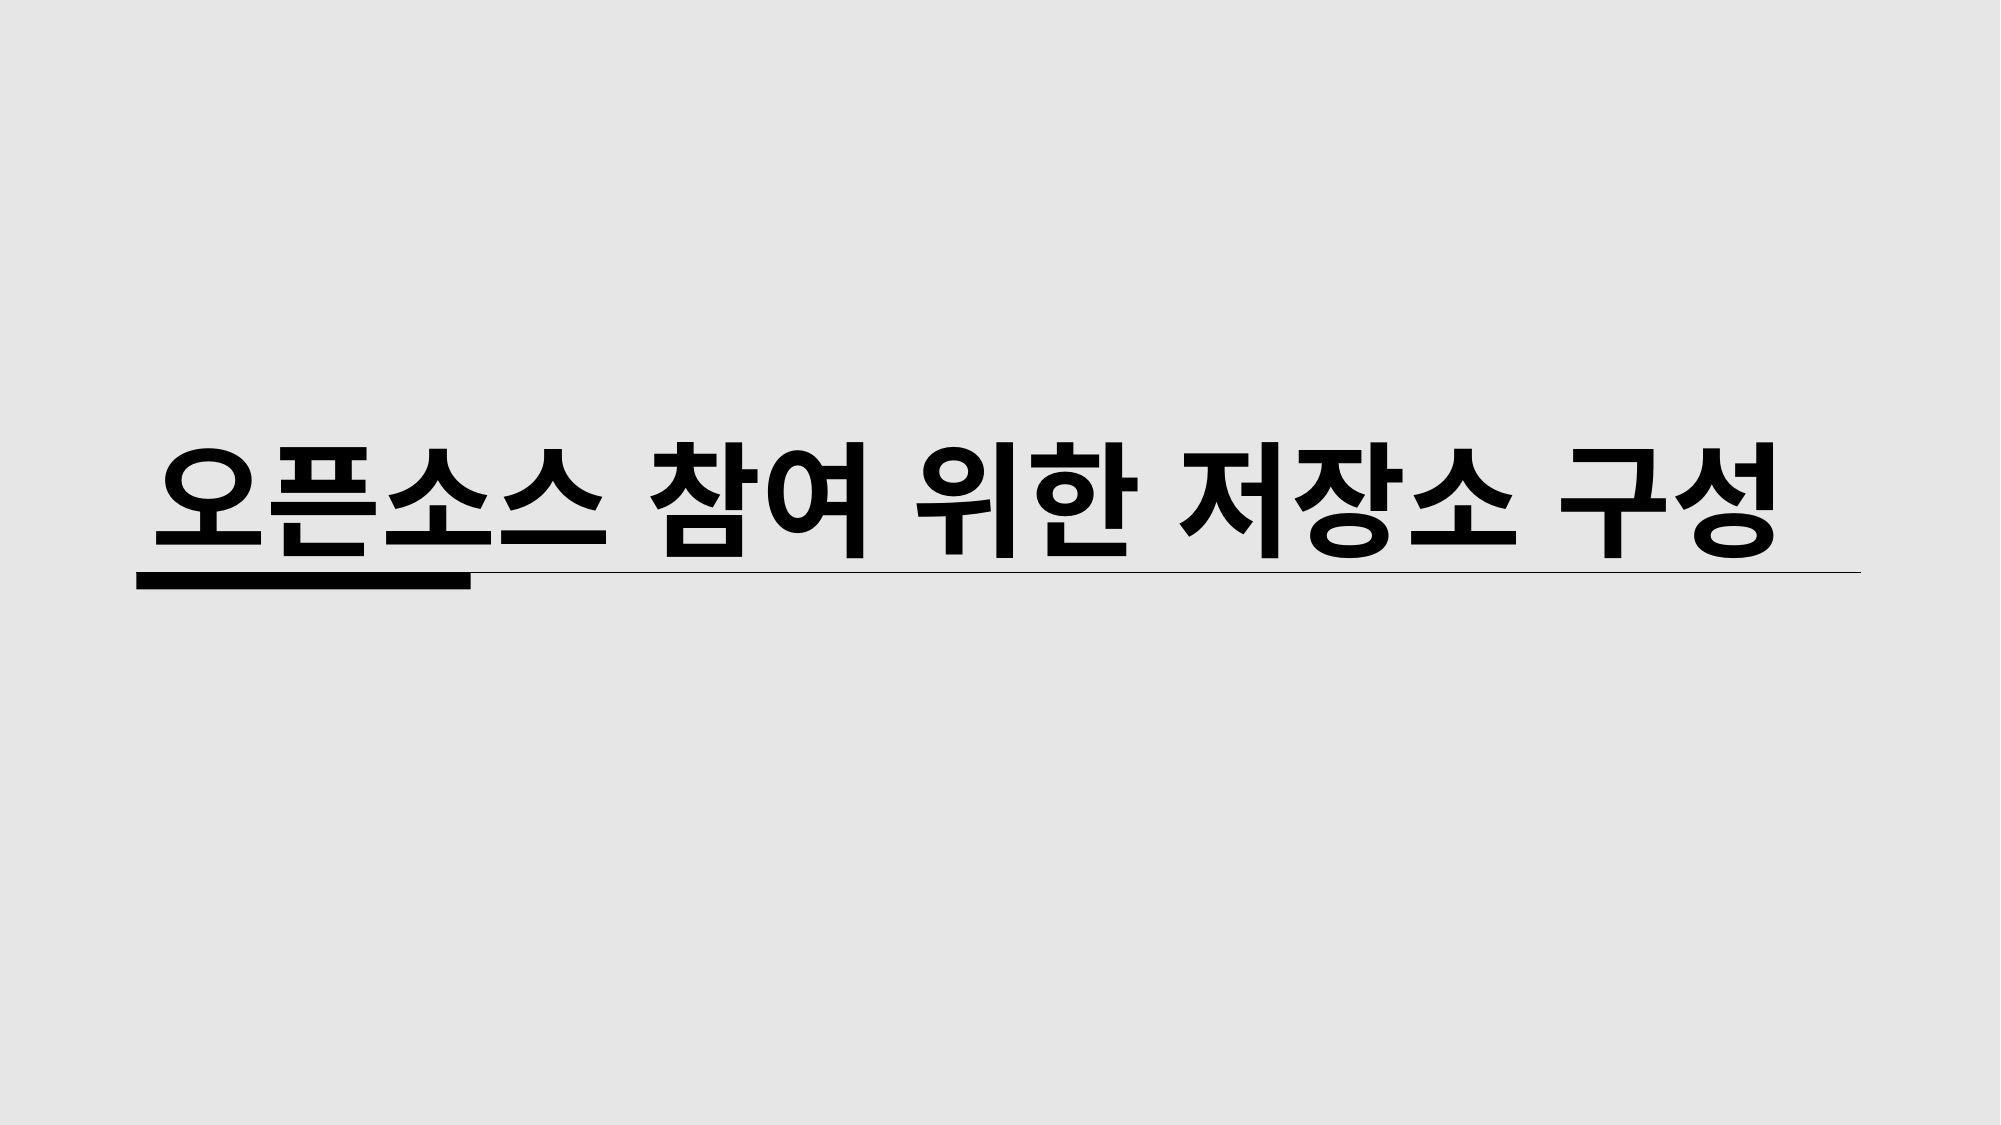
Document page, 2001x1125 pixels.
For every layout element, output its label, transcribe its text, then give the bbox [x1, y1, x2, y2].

title 오픈소스 참여 위한 저장소 구성 [136, 404, 1862, 582]
